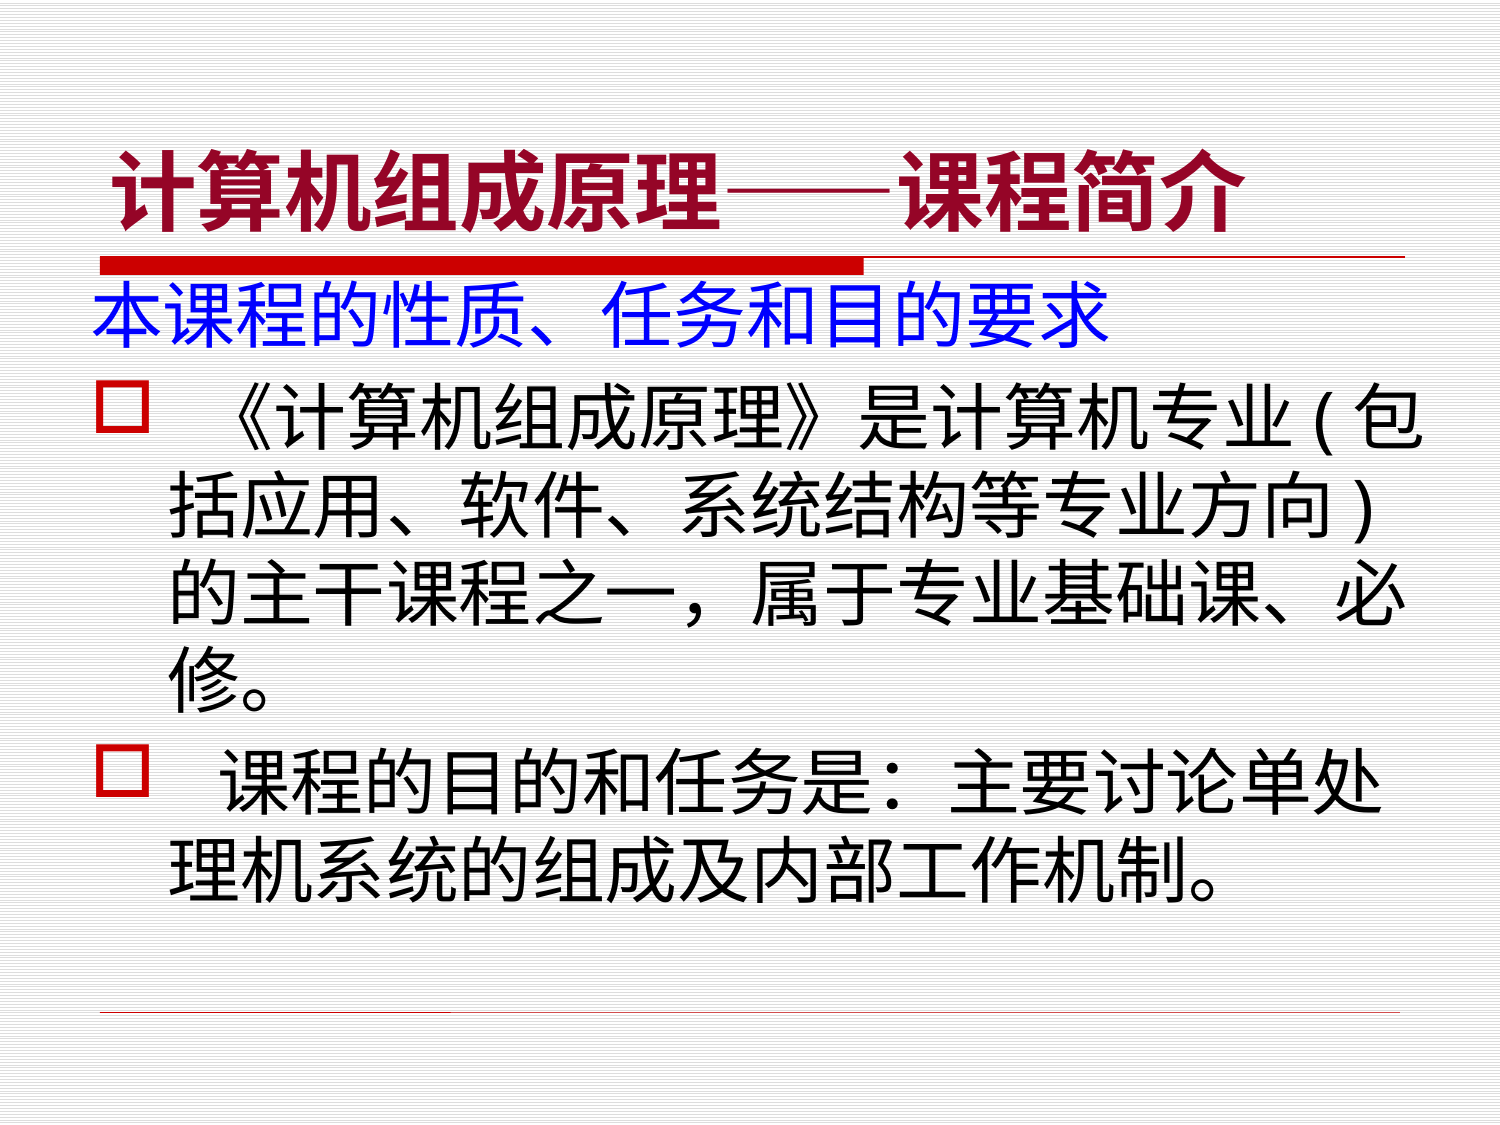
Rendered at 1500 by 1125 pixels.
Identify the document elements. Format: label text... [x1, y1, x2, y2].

list 本课程的性质、任务和目的要求 《计算机组成原理》是计算机专业(包括应用、软件、系统结构等专业方向)的主干课程之一，属于专业基础课、必修。 课程的目的和任务是：主要讨论单处理机系统的组成及内部工作机制。 [74, 262, 1460, 1083]
title 计算机组成原理——课程简介 [93, 49, 1407, 250]
